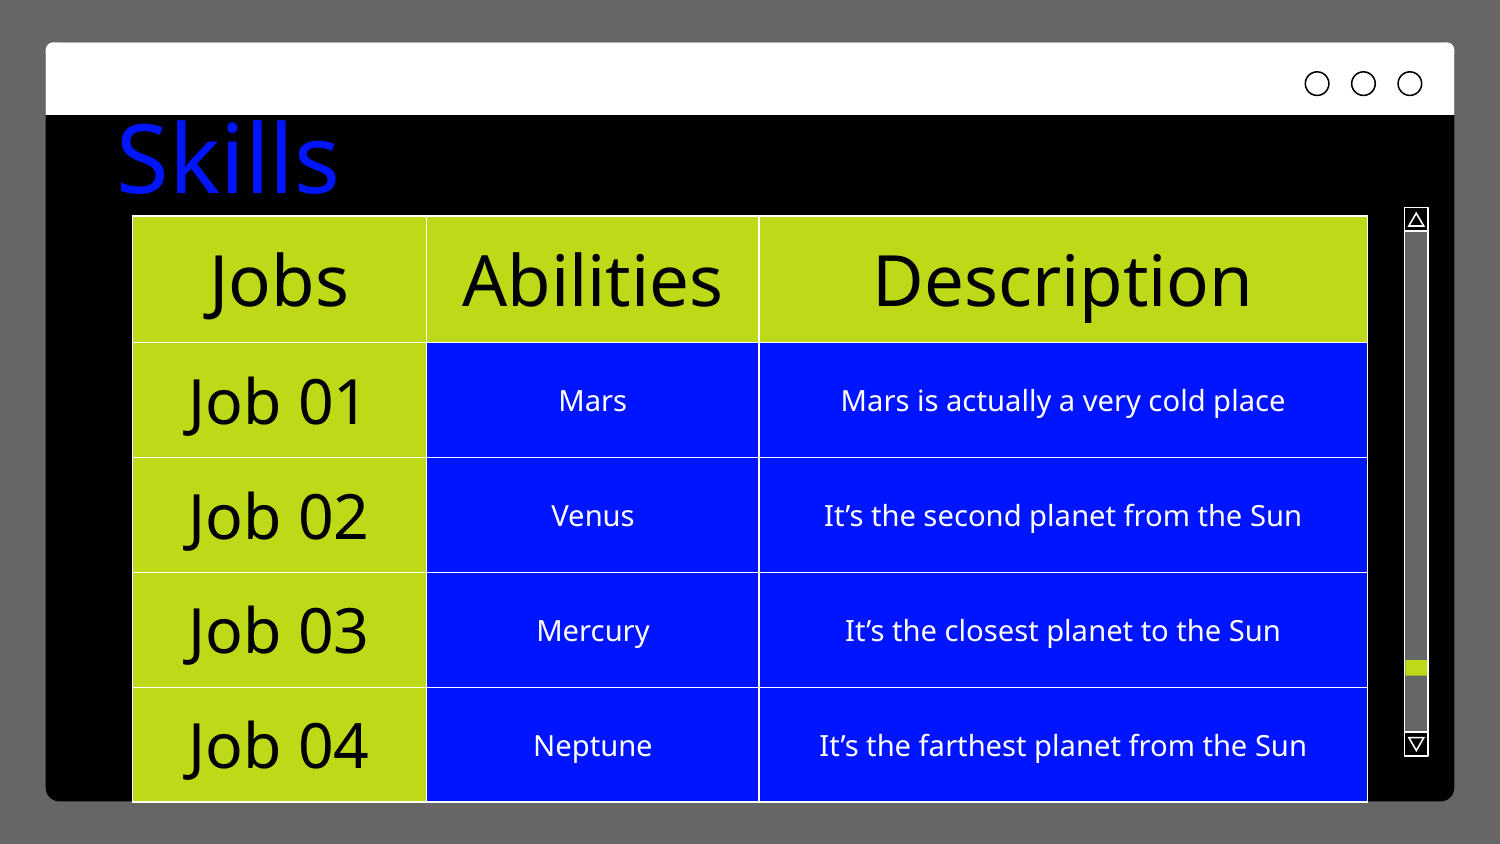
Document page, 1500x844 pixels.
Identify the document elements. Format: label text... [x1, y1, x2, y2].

table_header Abilities [427, 217, 758, 342]
table_cell Neptune [427, 688, 758, 801]
table_cell It’s the second planet from the Sun [760, 458, 1367, 572]
title Skills [101, 83, 1399, 215]
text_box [1404, 207, 1429, 757]
table_cell Job 01 [133, 343, 426, 457]
table_cell Mercury [427, 573, 758, 687]
table_cell Job 03 [133, 573, 426, 687]
table_header Jobs [133, 217, 426, 342]
table_cell Job 02 [133, 458, 426, 572]
table_cell Venus [427, 458, 758, 572]
table_cell It’s the closest planet to the Sun [760, 573, 1367, 687]
table_cell Job 04 [133, 688, 426, 801]
table_header Description [760, 217, 1367, 342]
table_cell It’s the farthest planet from the Sun [760, 688, 1367, 801]
table_cell Mars is actually a very cold place [760, 343, 1367, 457]
table_cell Mars [427, 343, 758, 457]
